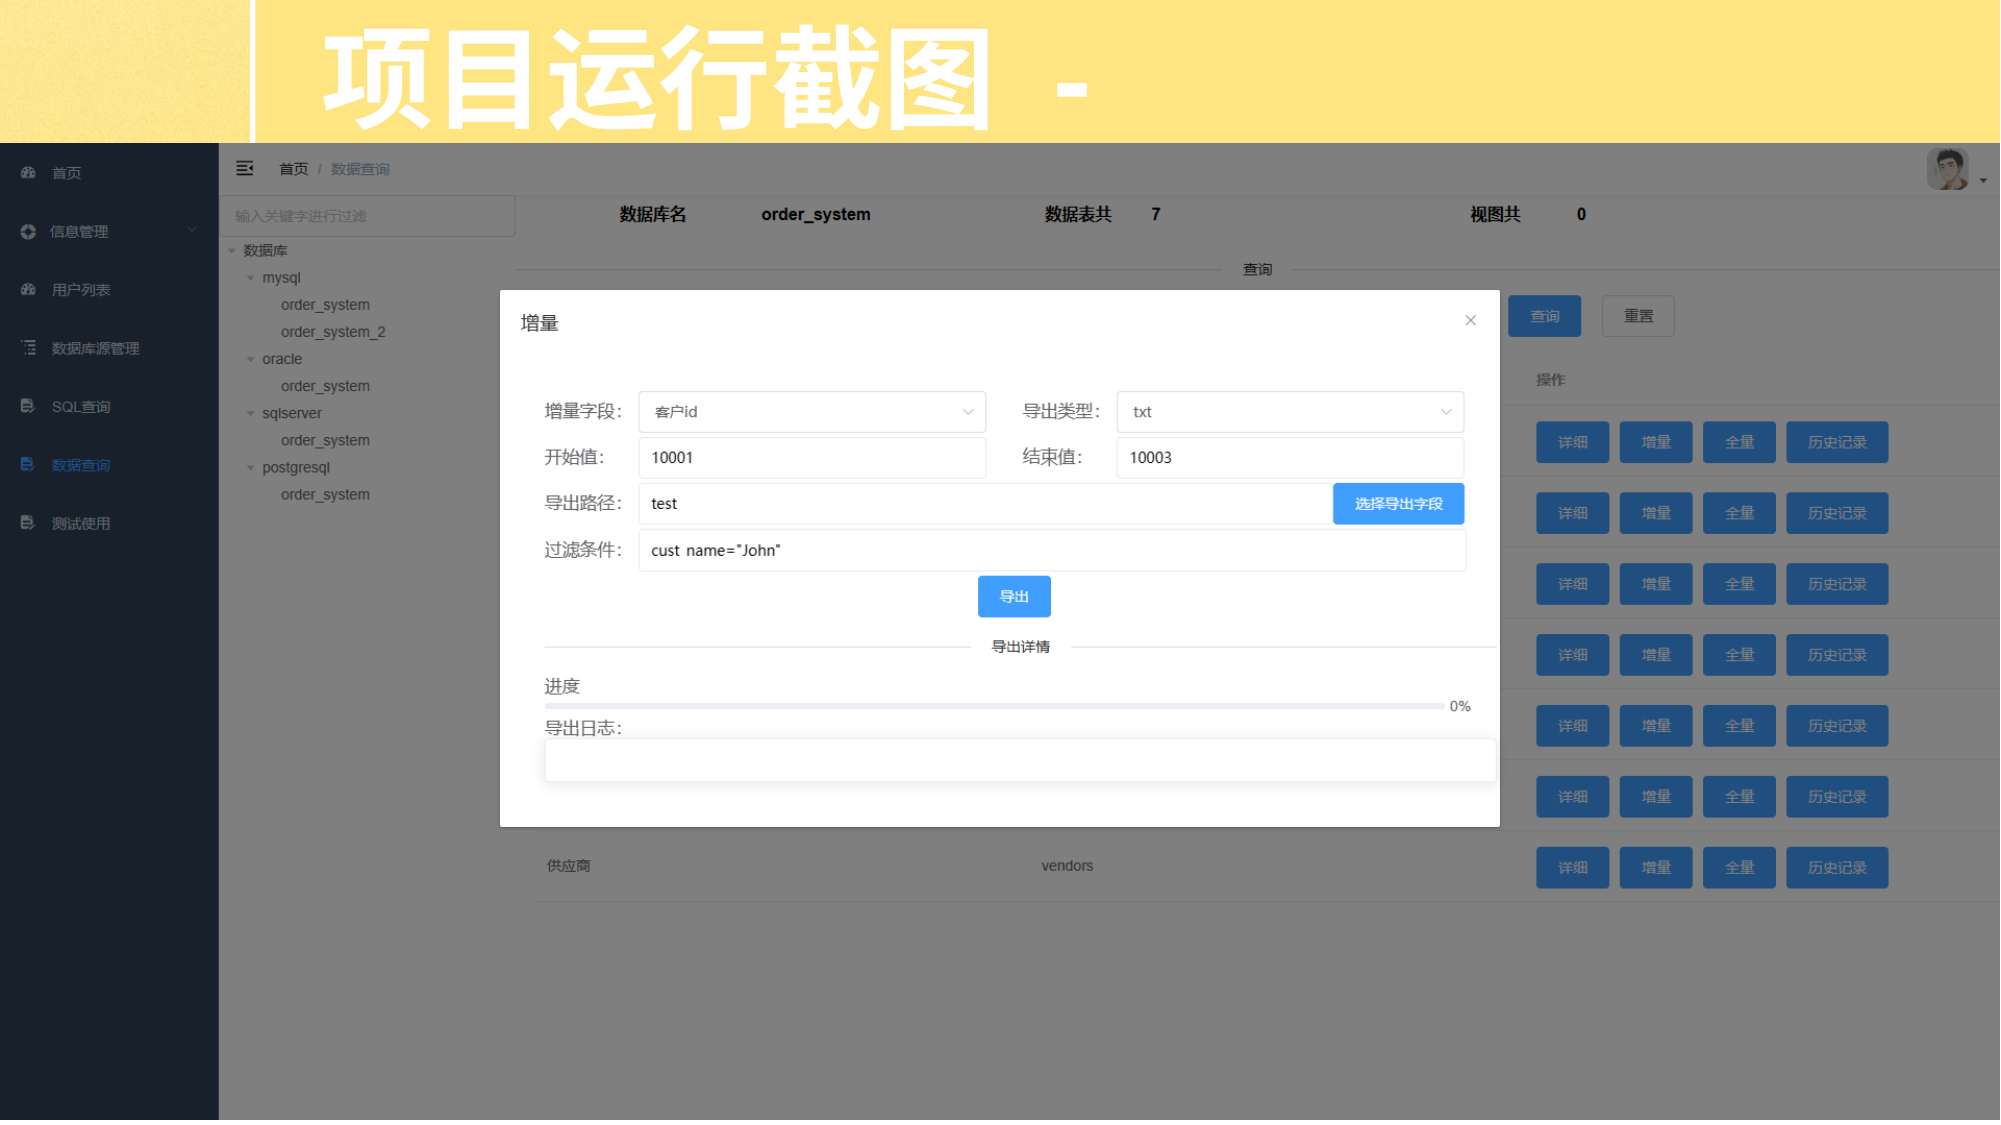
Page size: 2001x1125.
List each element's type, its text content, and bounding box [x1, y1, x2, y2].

text_box 项目运行截图 - [306, 0, 1882, 143]
picture [0, 0, 2000, 1120]
